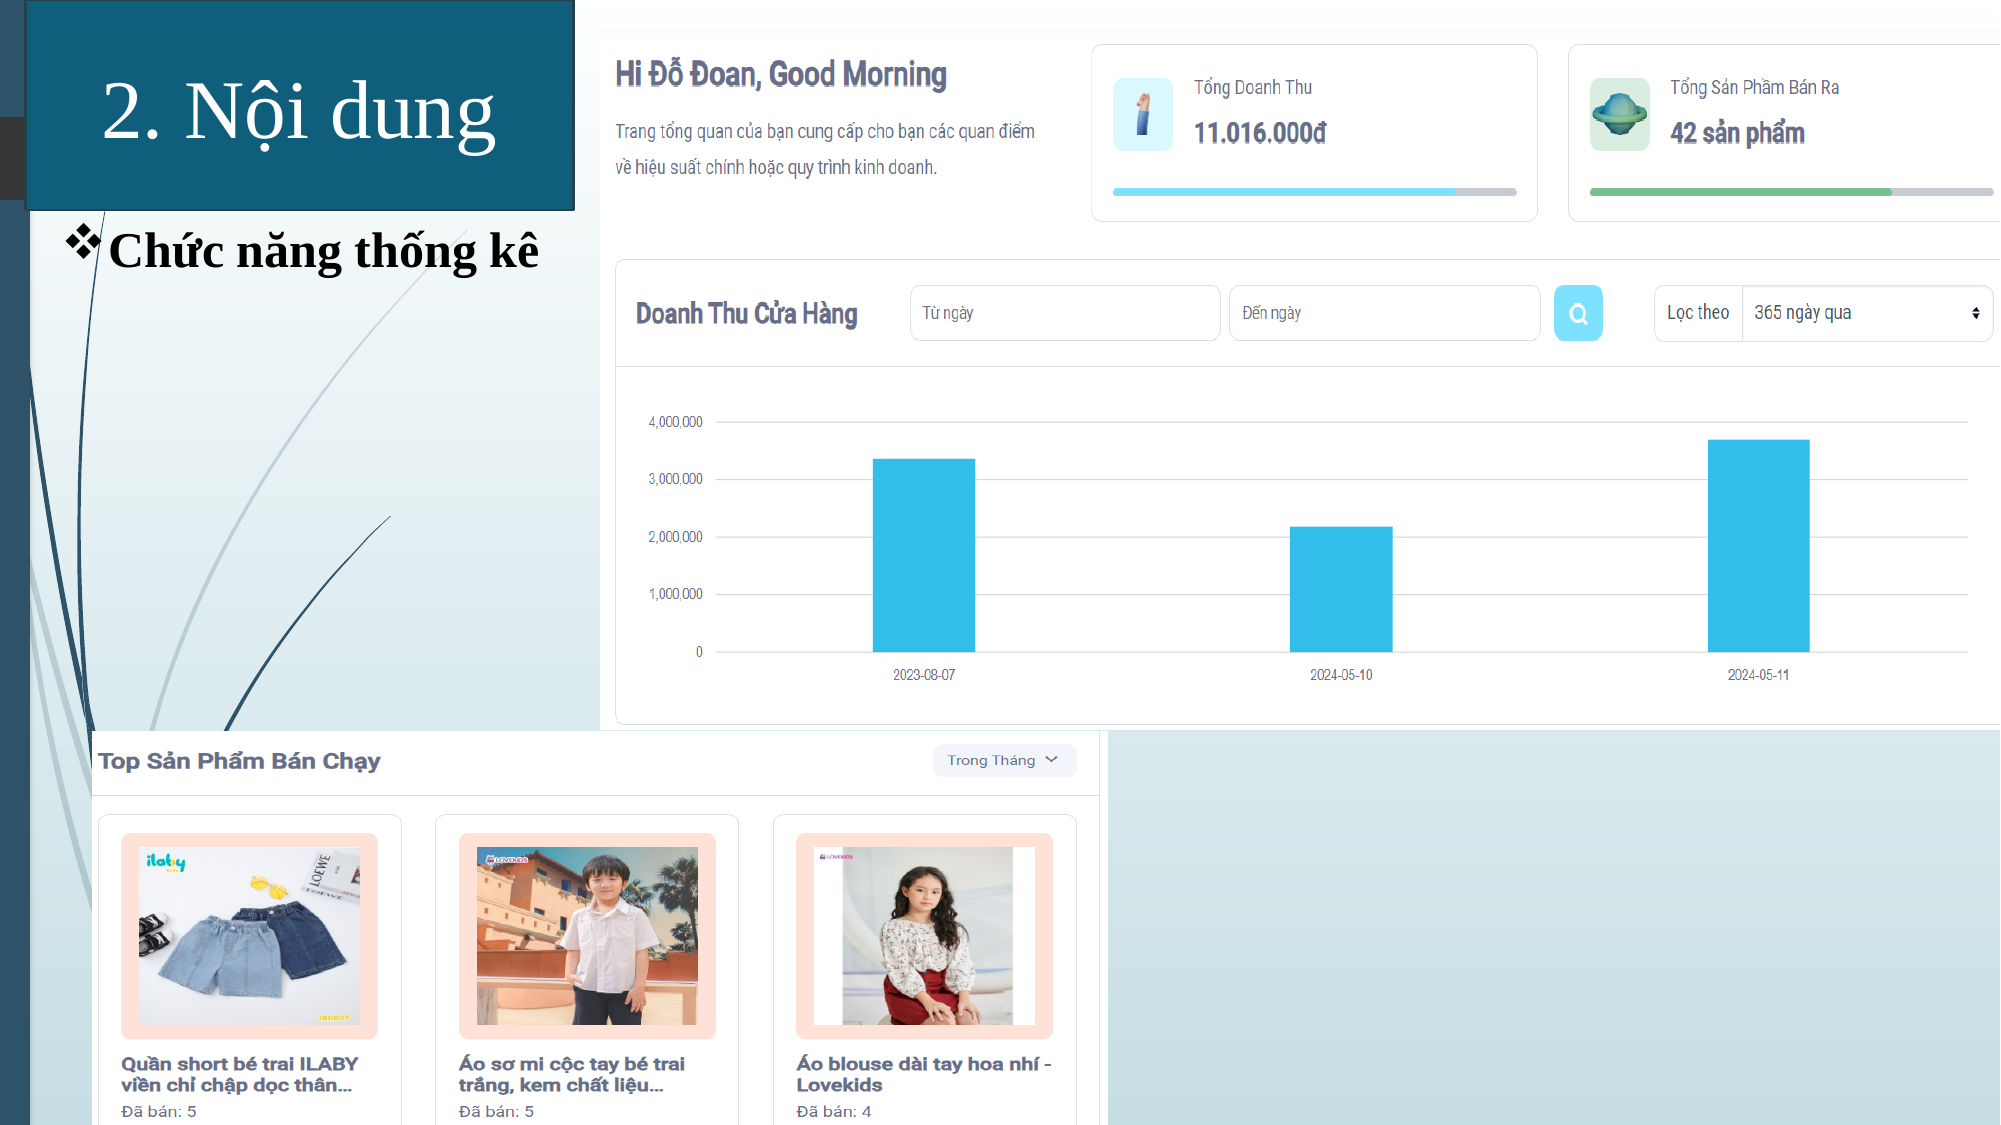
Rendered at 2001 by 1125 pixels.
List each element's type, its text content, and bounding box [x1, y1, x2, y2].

title 2. Nội dung [24, 0, 575, 211]
picture [92, 29, 2000, 1125]
text_box Chức năng thống kê [46, 210, 594, 285]
